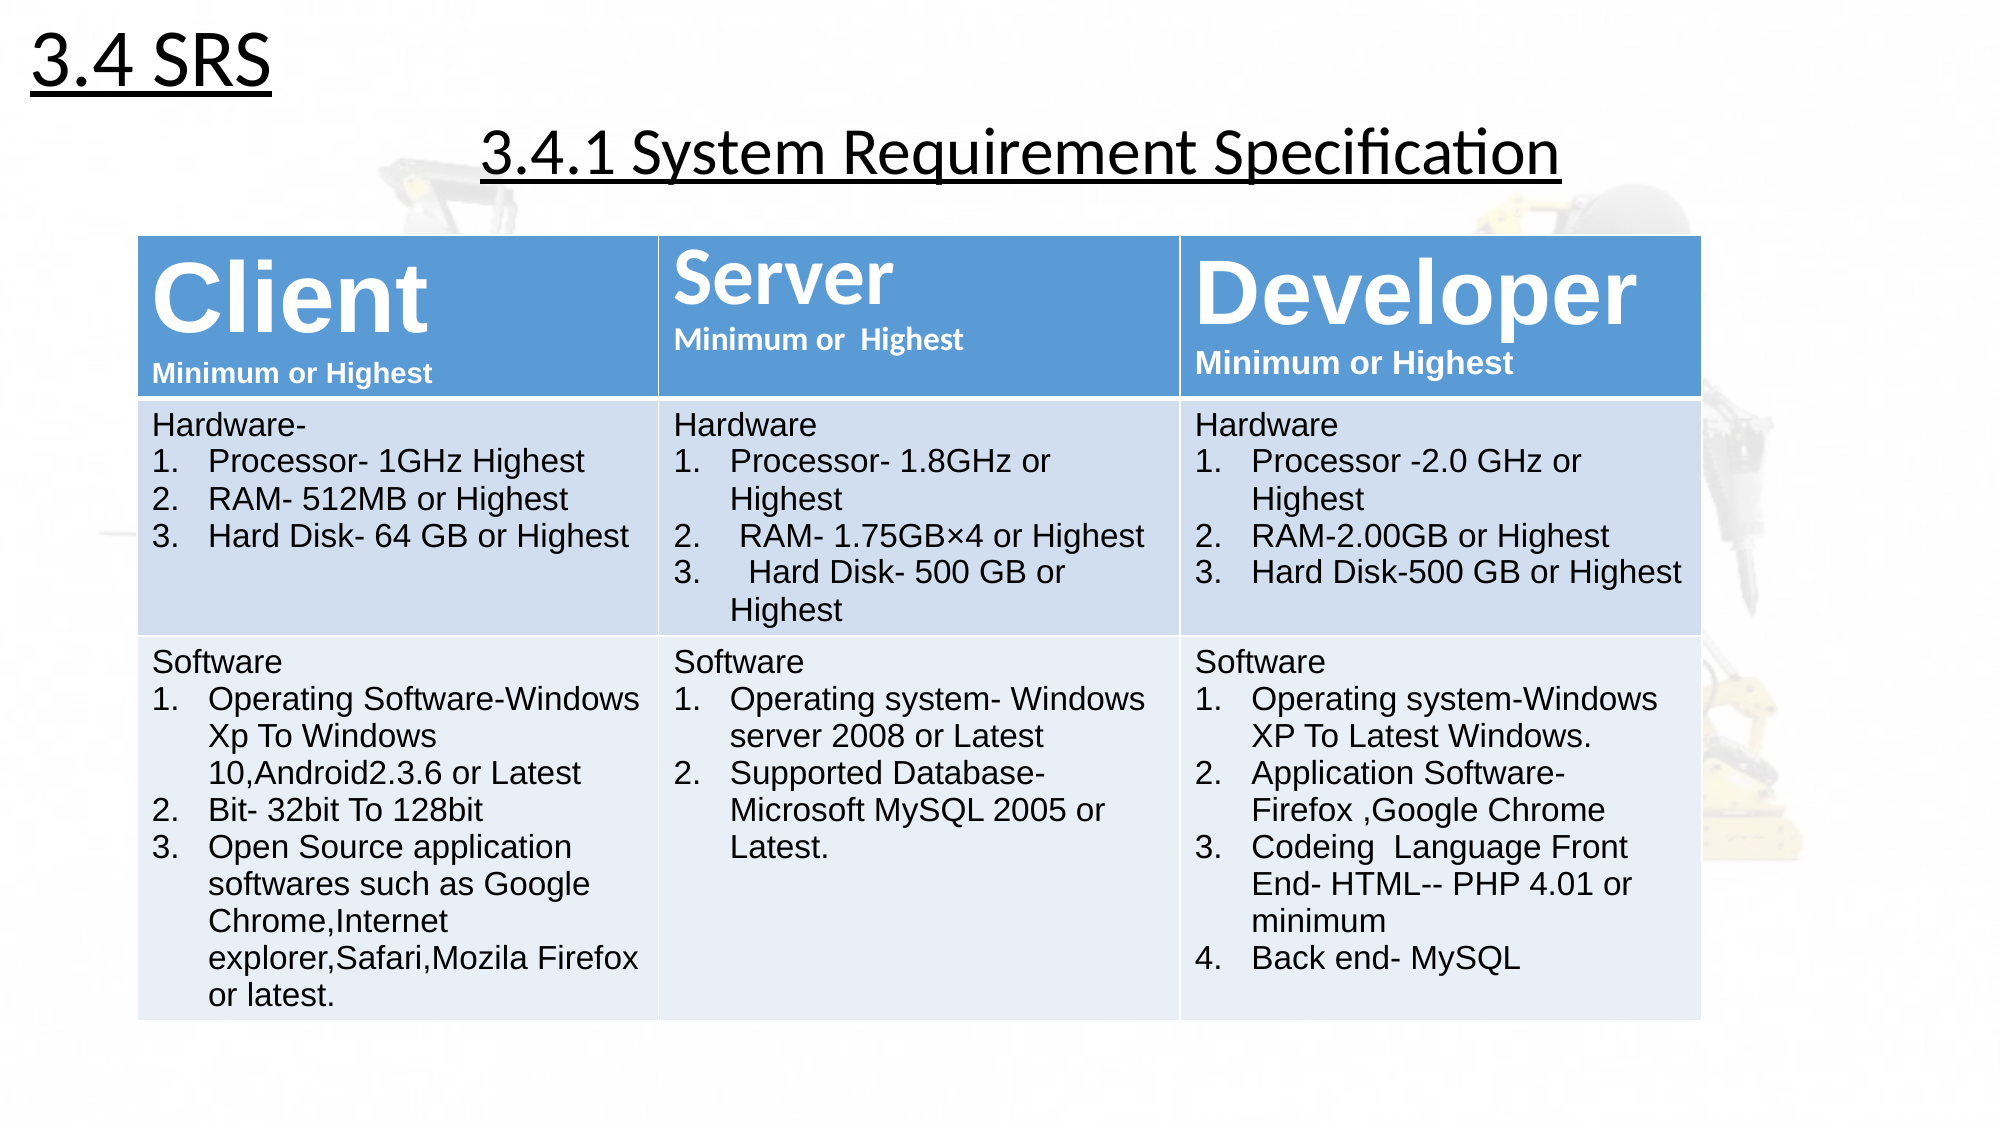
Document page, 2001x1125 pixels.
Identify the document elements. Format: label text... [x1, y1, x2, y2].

table_cell Software Operating system- Windows server 2008 or Latest Supported Database- Microsoft MySQL 2005 or Latest. [659, 637, 1179, 1020]
table_cell Hardware Processor -2.0 GHz or Highest RAM-2.00GB or Highest Hard Disk-500 GB or Highest [1181, 401, 1701, 635]
table_header Client Minimum or Highest [138, 236, 658, 396]
title 3.4 SRS 3.4.1 System Requirement Specification [14, 19, 1792, 201]
table_cell Software Operating system-Windows XP To Latest Windows. Application Software- Firefox ,Google Chrome Codeing Language Front End- HTML-- PHP 4.01 or minimum Back end- MySQL [1181, 637, 1701, 1020]
table_cell Software Operating Software-Windows Xp To Windows 10,Android2.3.6 or Latest Bit- 32bit To 128bit Open Source application softwares such as Google Chrome,Internet explorer,Safari,Mozila Firefox or latest. [138, 637, 658, 1020]
table_header Server Minimum or Highest [659, 236, 1179, 396]
table_cell Hardware- Processor- 1GHz Highest RAM- 512MB or Highest Hard Disk- 64 GB or Highest [138, 401, 658, 635]
table_cell Hardware Processor- 1.8GHz or Highest RAM- 1.75GB×4 or Highest Hard Disk- 500 GB or Highest [659, 401, 1179, 635]
table_header Developer Minimum or Highest [1181, 236, 1701, 396]
